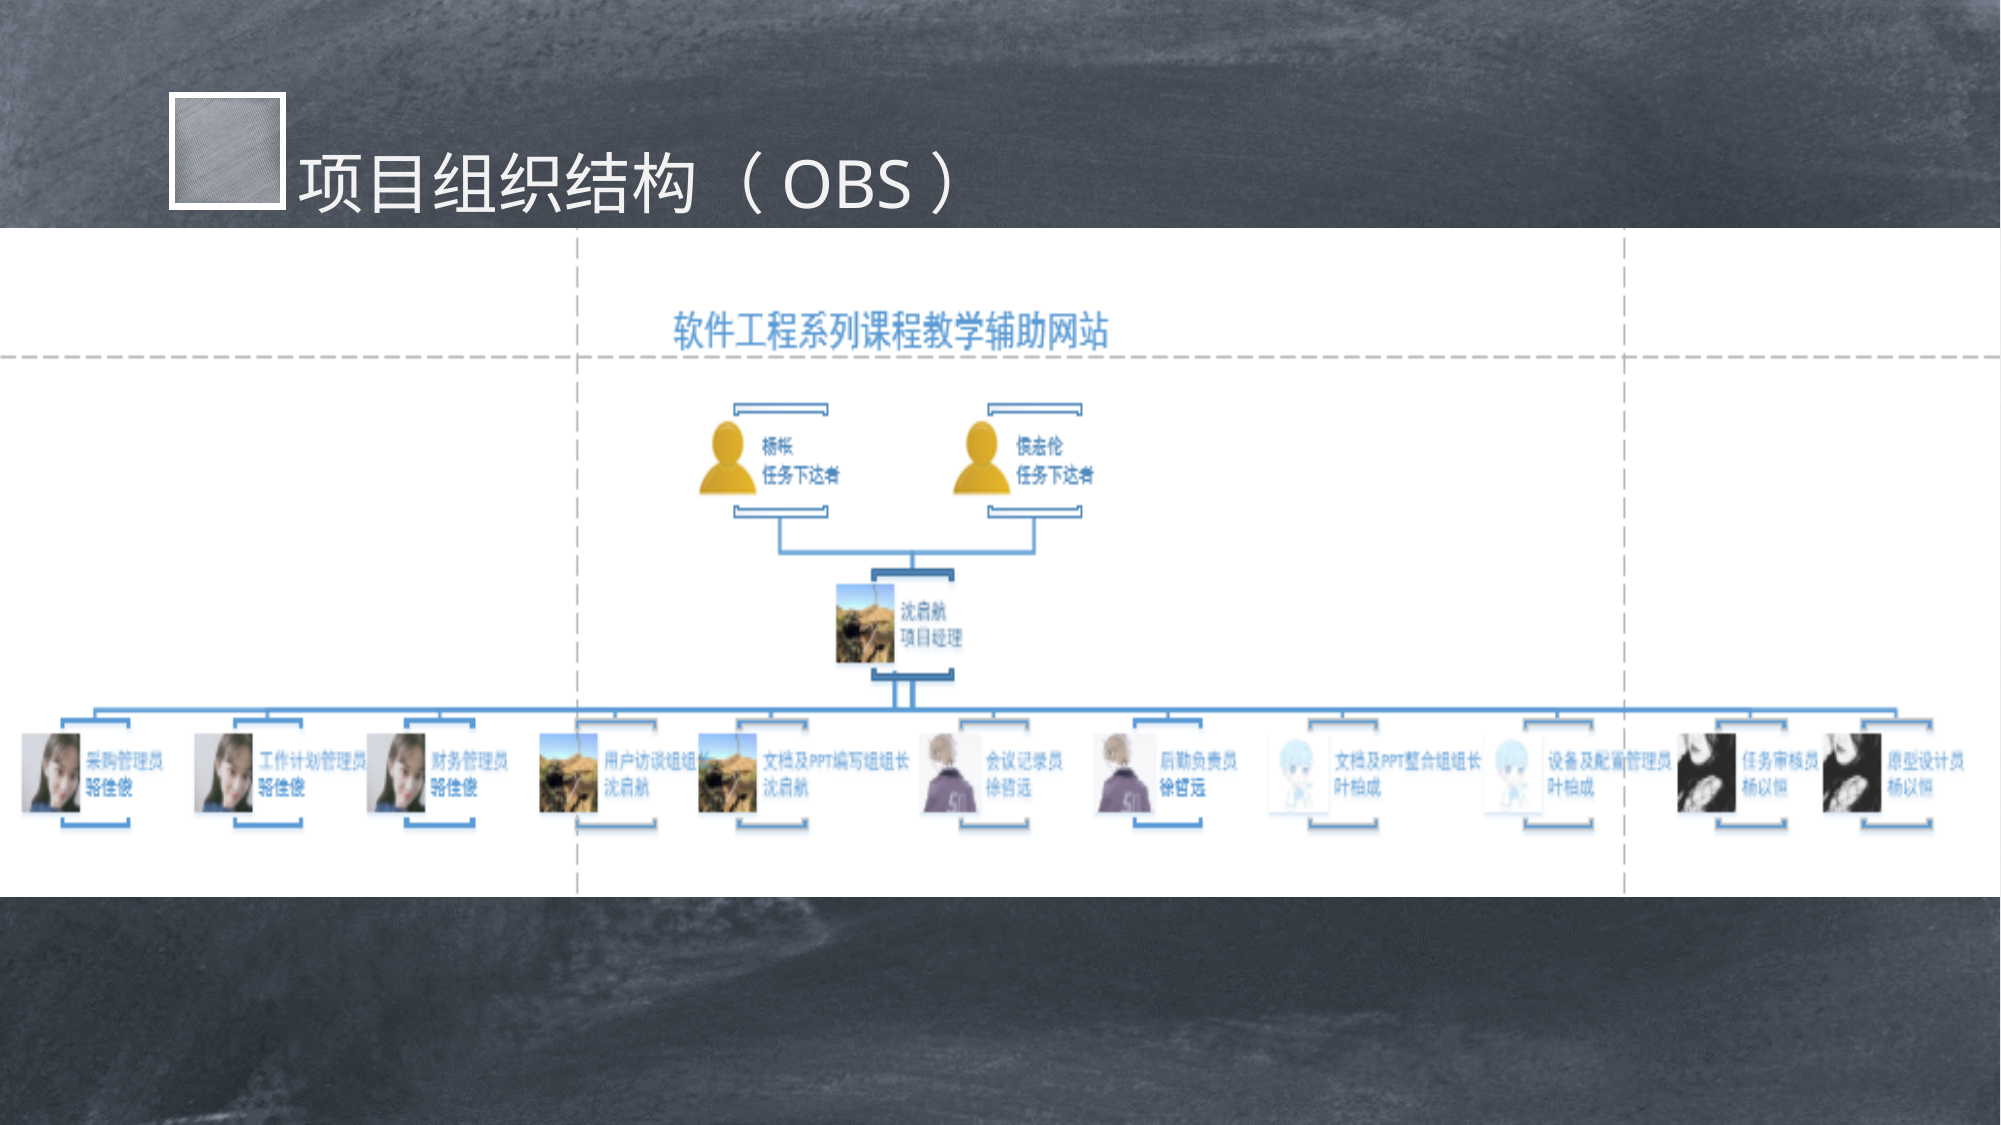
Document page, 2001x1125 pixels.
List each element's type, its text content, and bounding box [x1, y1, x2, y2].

text_box 项目组织结构（OBS） [283, 54, 1012, 228]
text_box [171, 94, 284, 208]
picture [0, 0, 2001, 1125]
